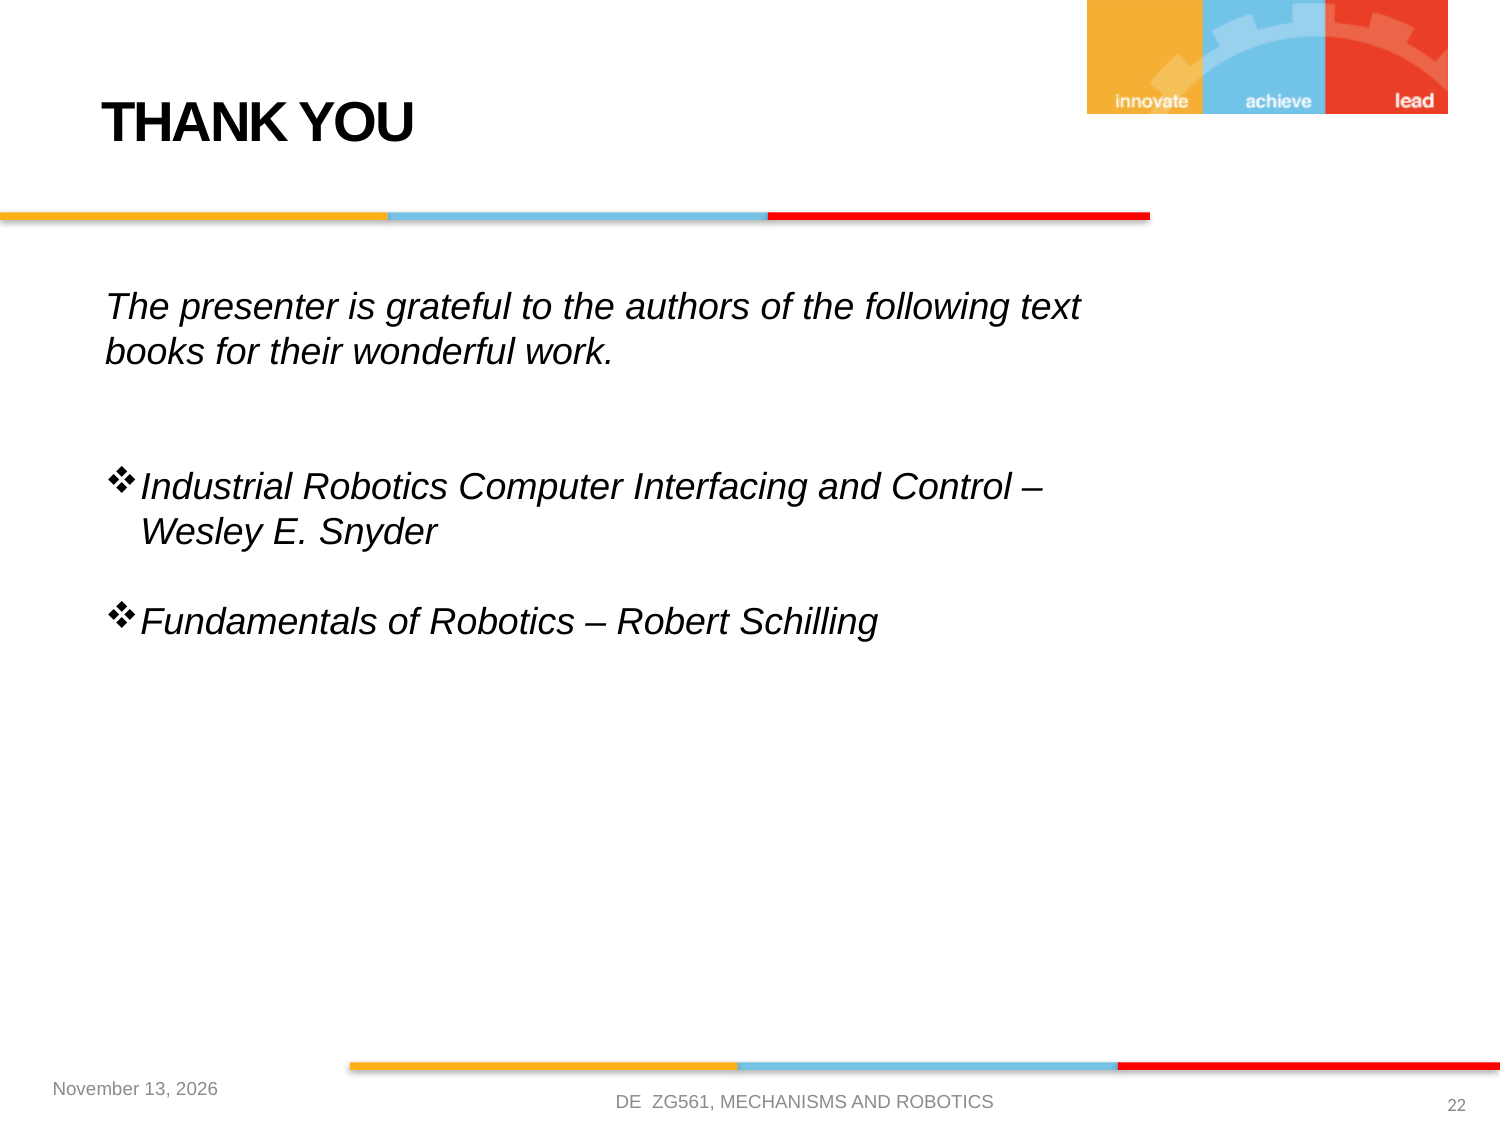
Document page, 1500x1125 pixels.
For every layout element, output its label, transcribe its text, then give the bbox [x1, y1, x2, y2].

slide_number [37, 1065, 300, 1111]
footer DE ZG561, MECHANISMS AND ROBOTICS [537, 1078, 1072, 1125]
text_box The presenter is grateful to the authors of the following text books for their wonderful work. Industrial Robotics Computer Interfacing and Control – Wesley E. Snyder Fundamentals of Robotics – Robert Schilling [90, 274, 1113, 785]
slide_number 22 [1350, 1080, 1482, 1125]
title THANK YOU [86, 62, 664, 175]
picture [1087, 0, 1448, 114]
